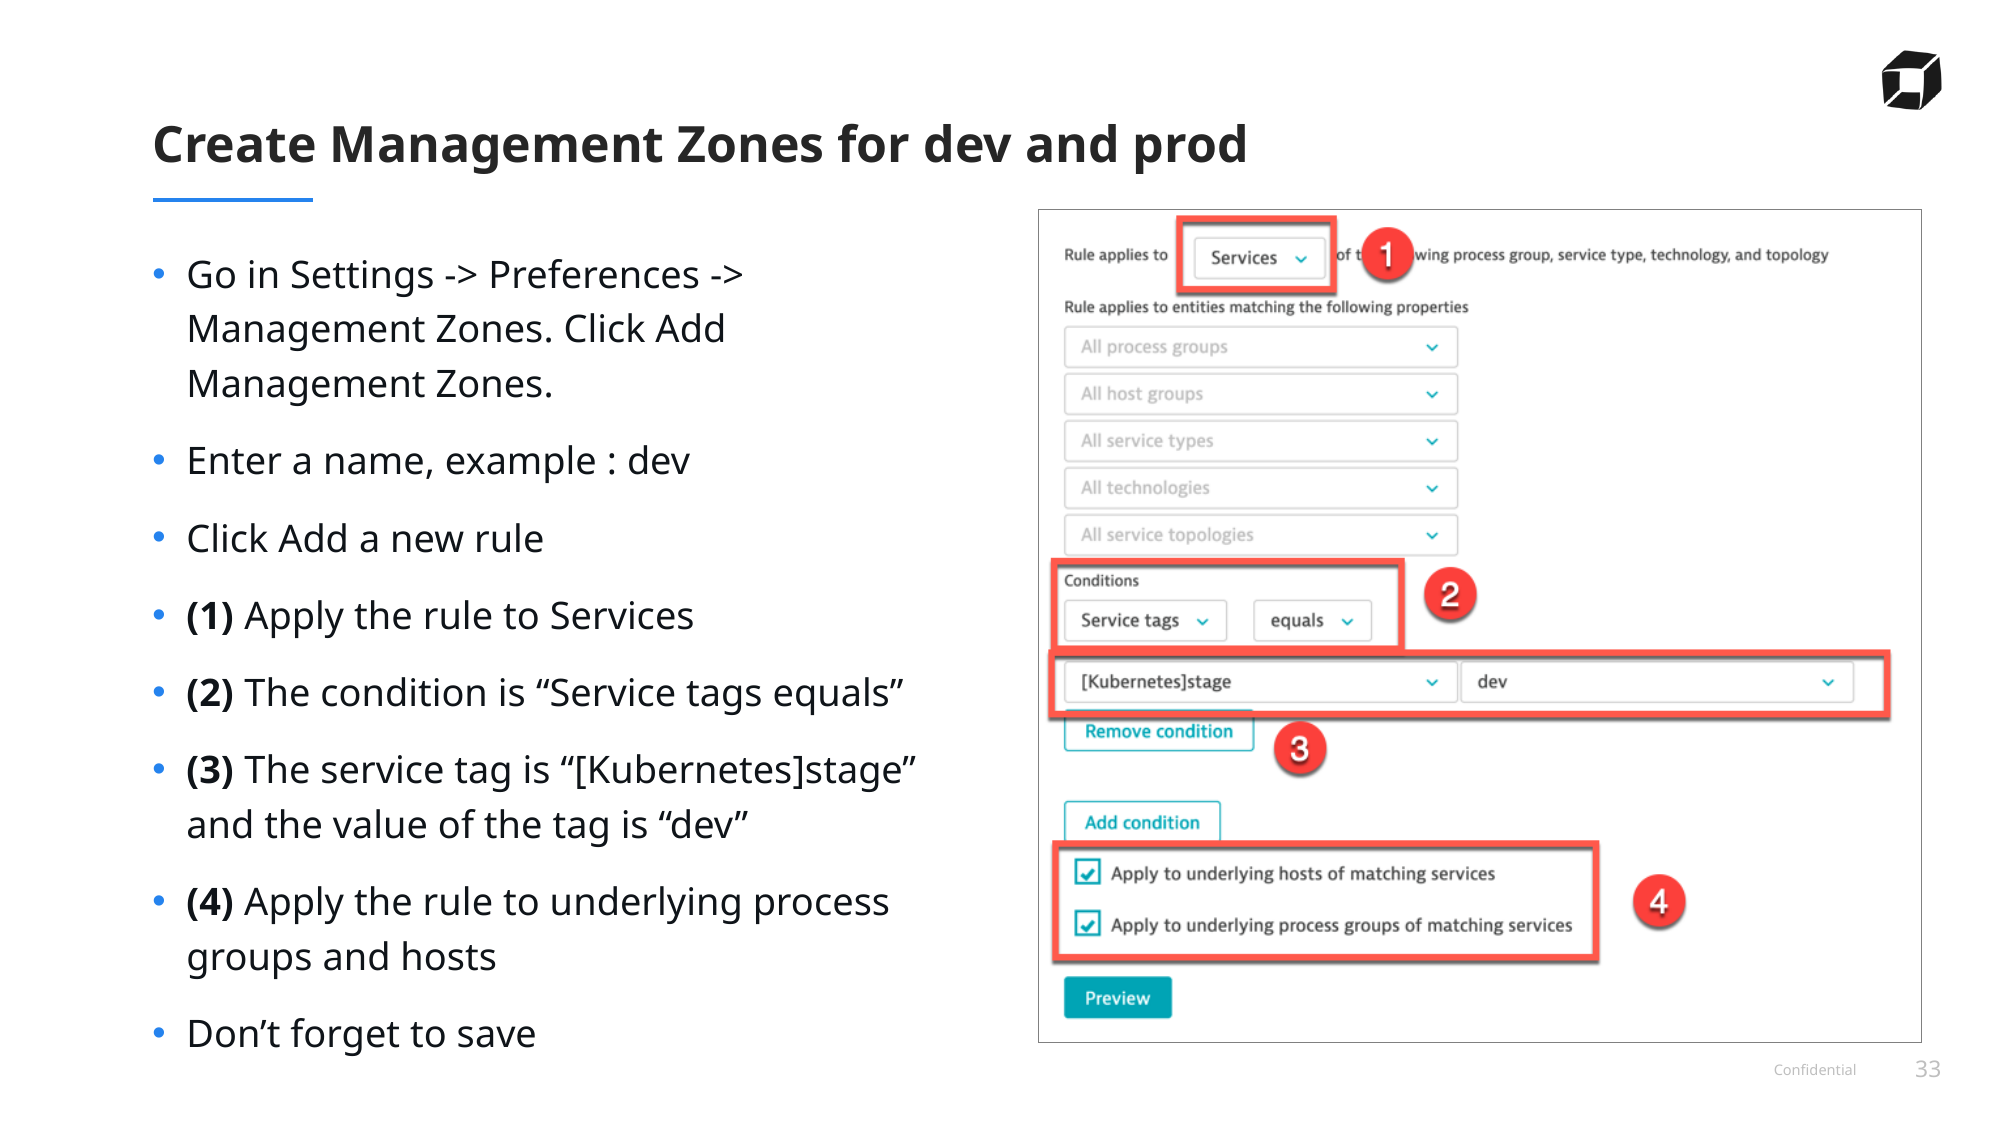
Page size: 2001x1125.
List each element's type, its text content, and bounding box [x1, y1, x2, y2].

picture [1881, 50, 1942, 110]
picture [1038, 209, 1922, 1043]
title Create Management Zones for dev and prod [137, 59, 1863, 181]
list Go in Settings -> Preferences -> Management Zones. Click Add Management Zones. Enter a name, example : dev Click Add a new rule (1) Apply the rule to Services (2) The condition is “Service tags equals” (3) The service tag is “[Kubernetes]stage” and the value of the tag is “dev” (4) Apply the rule to underlying process groups and hosts Don’t forget to save [137, 233, 939, 1091]
